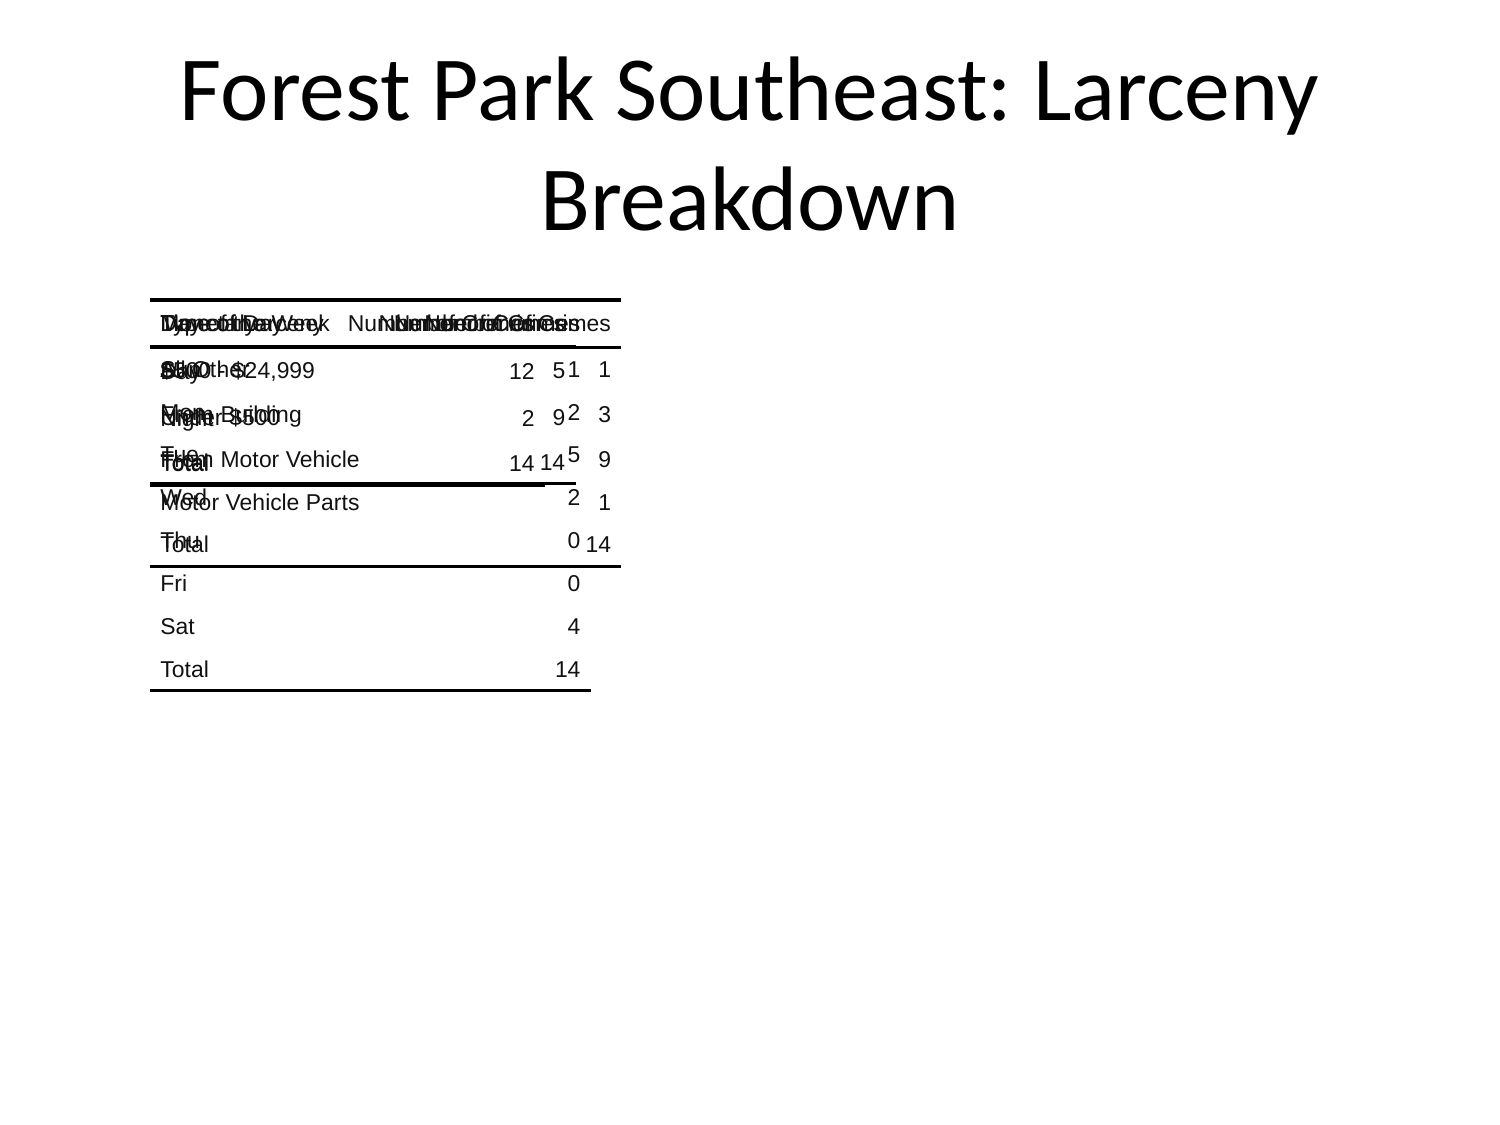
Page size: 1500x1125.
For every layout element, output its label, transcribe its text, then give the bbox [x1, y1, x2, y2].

table_cell Motor Vehicle Parts [150, 485, 393, 524]
table_cell 14 [393, 524, 621, 565]
table_cell Total [150, 441, 347, 482]
table_cell 4 [362, 605, 591, 648]
table_cell 5 [347, 349, 576, 395]
table_cell Total [150, 648, 362, 689]
table_cell 3 [576, 391, 621, 438]
table_cell 1 [393, 481, 621, 524]
table_cell 9 [576, 438, 621, 481]
table_header Number of Crimes [347, 302, 576, 345]
table_cell 9 [347, 395, 576, 441]
table_cell 1 [576, 349, 621, 391]
table_cell 0 [362, 568, 591, 605]
table_cell 14 [347, 441, 576, 482]
title Forest Park Southeast: Larceny Breakdown [75, 45, 1425, 233]
table_cell Sat [150, 605, 362, 648]
table_cell Total [150, 524, 393, 565]
table_header Monetary [150, 302, 347, 345]
table_cell 14 [362, 648, 591, 689]
table_cell Fri [150, 568, 362, 605]
table_cell Under $500 [150, 395, 347, 441]
table_header Number of Crimes [576, 302, 621, 346]
table_cell $500 - $24,999 [150, 349, 347, 395]
